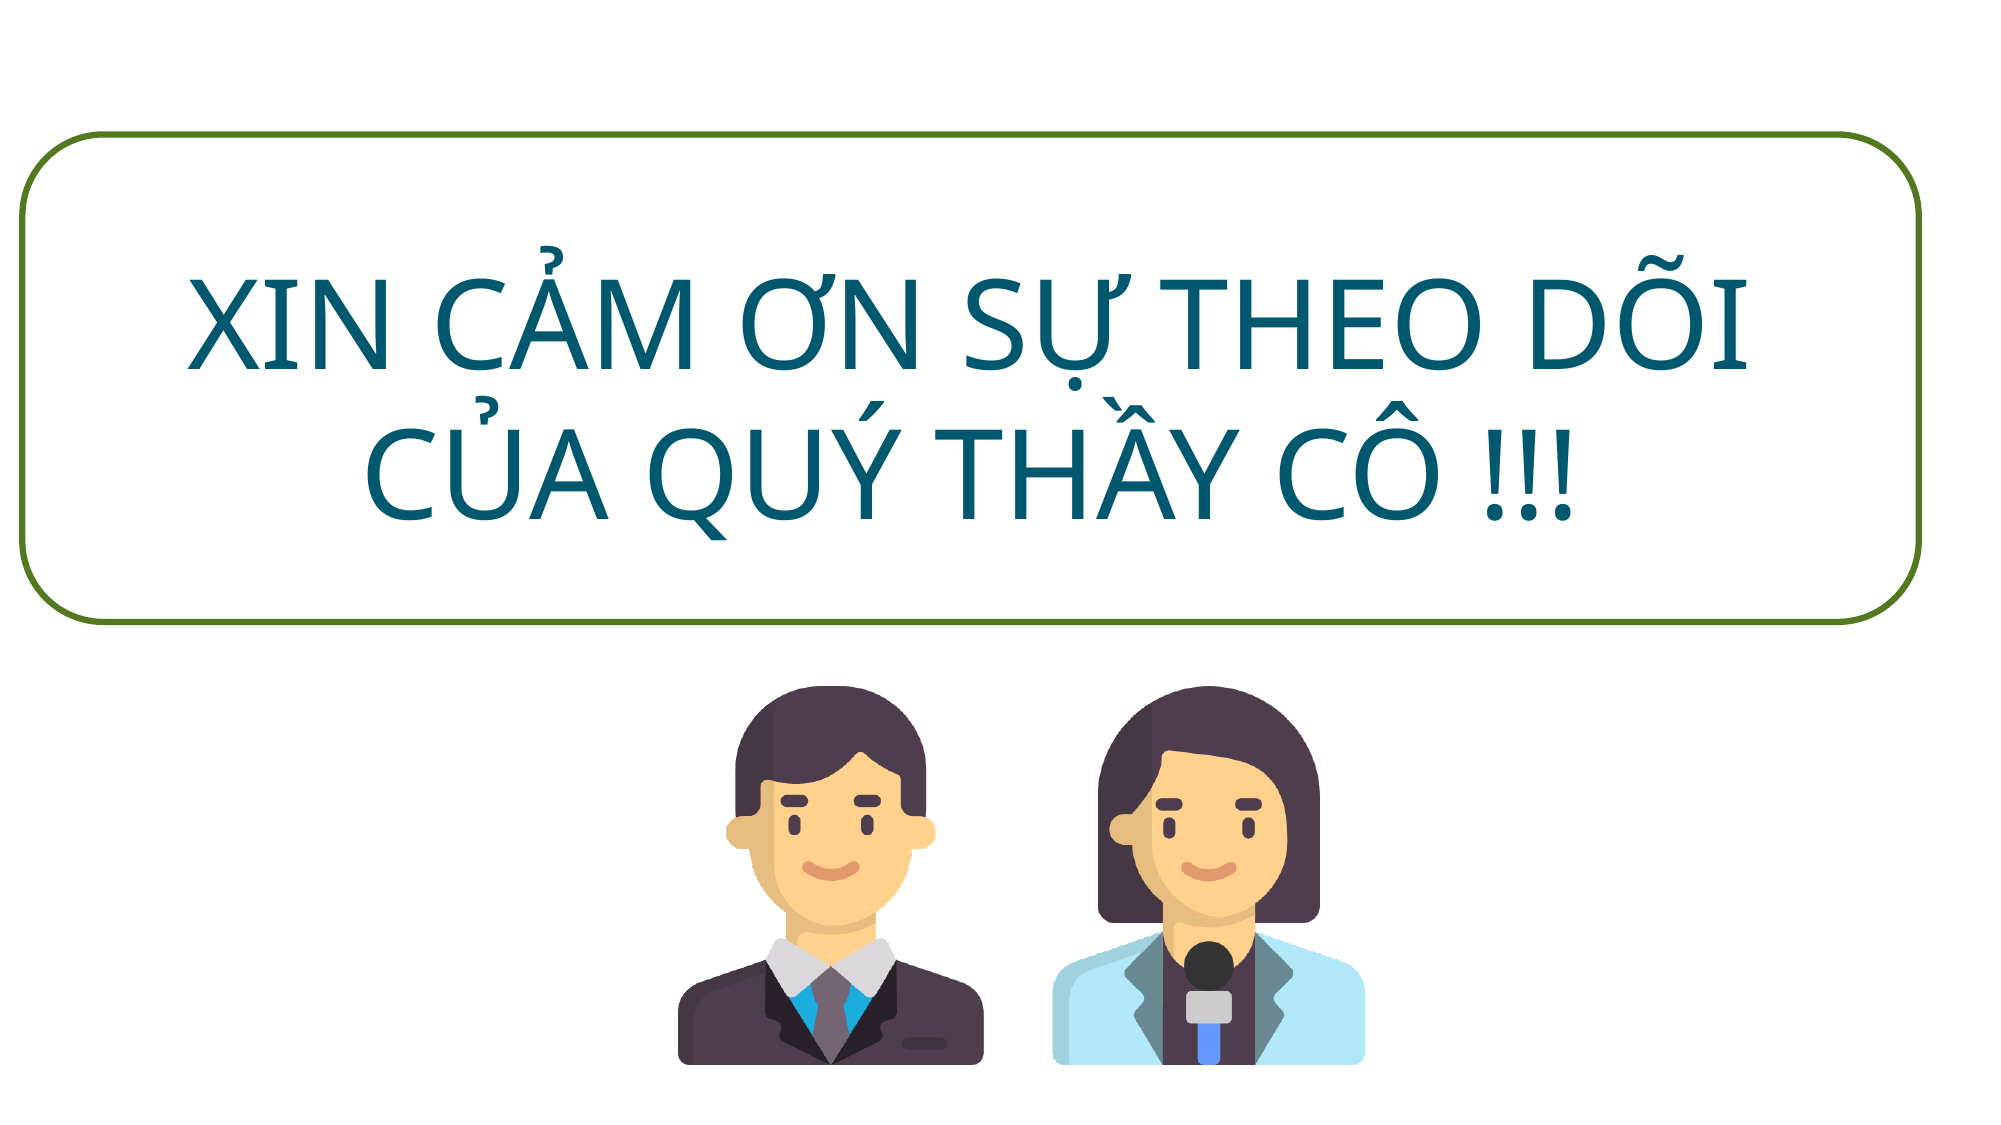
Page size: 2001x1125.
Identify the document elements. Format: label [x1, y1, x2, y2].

picture [641, 686, 1398, 1065]
text_box [22, 134, 1919, 622]
